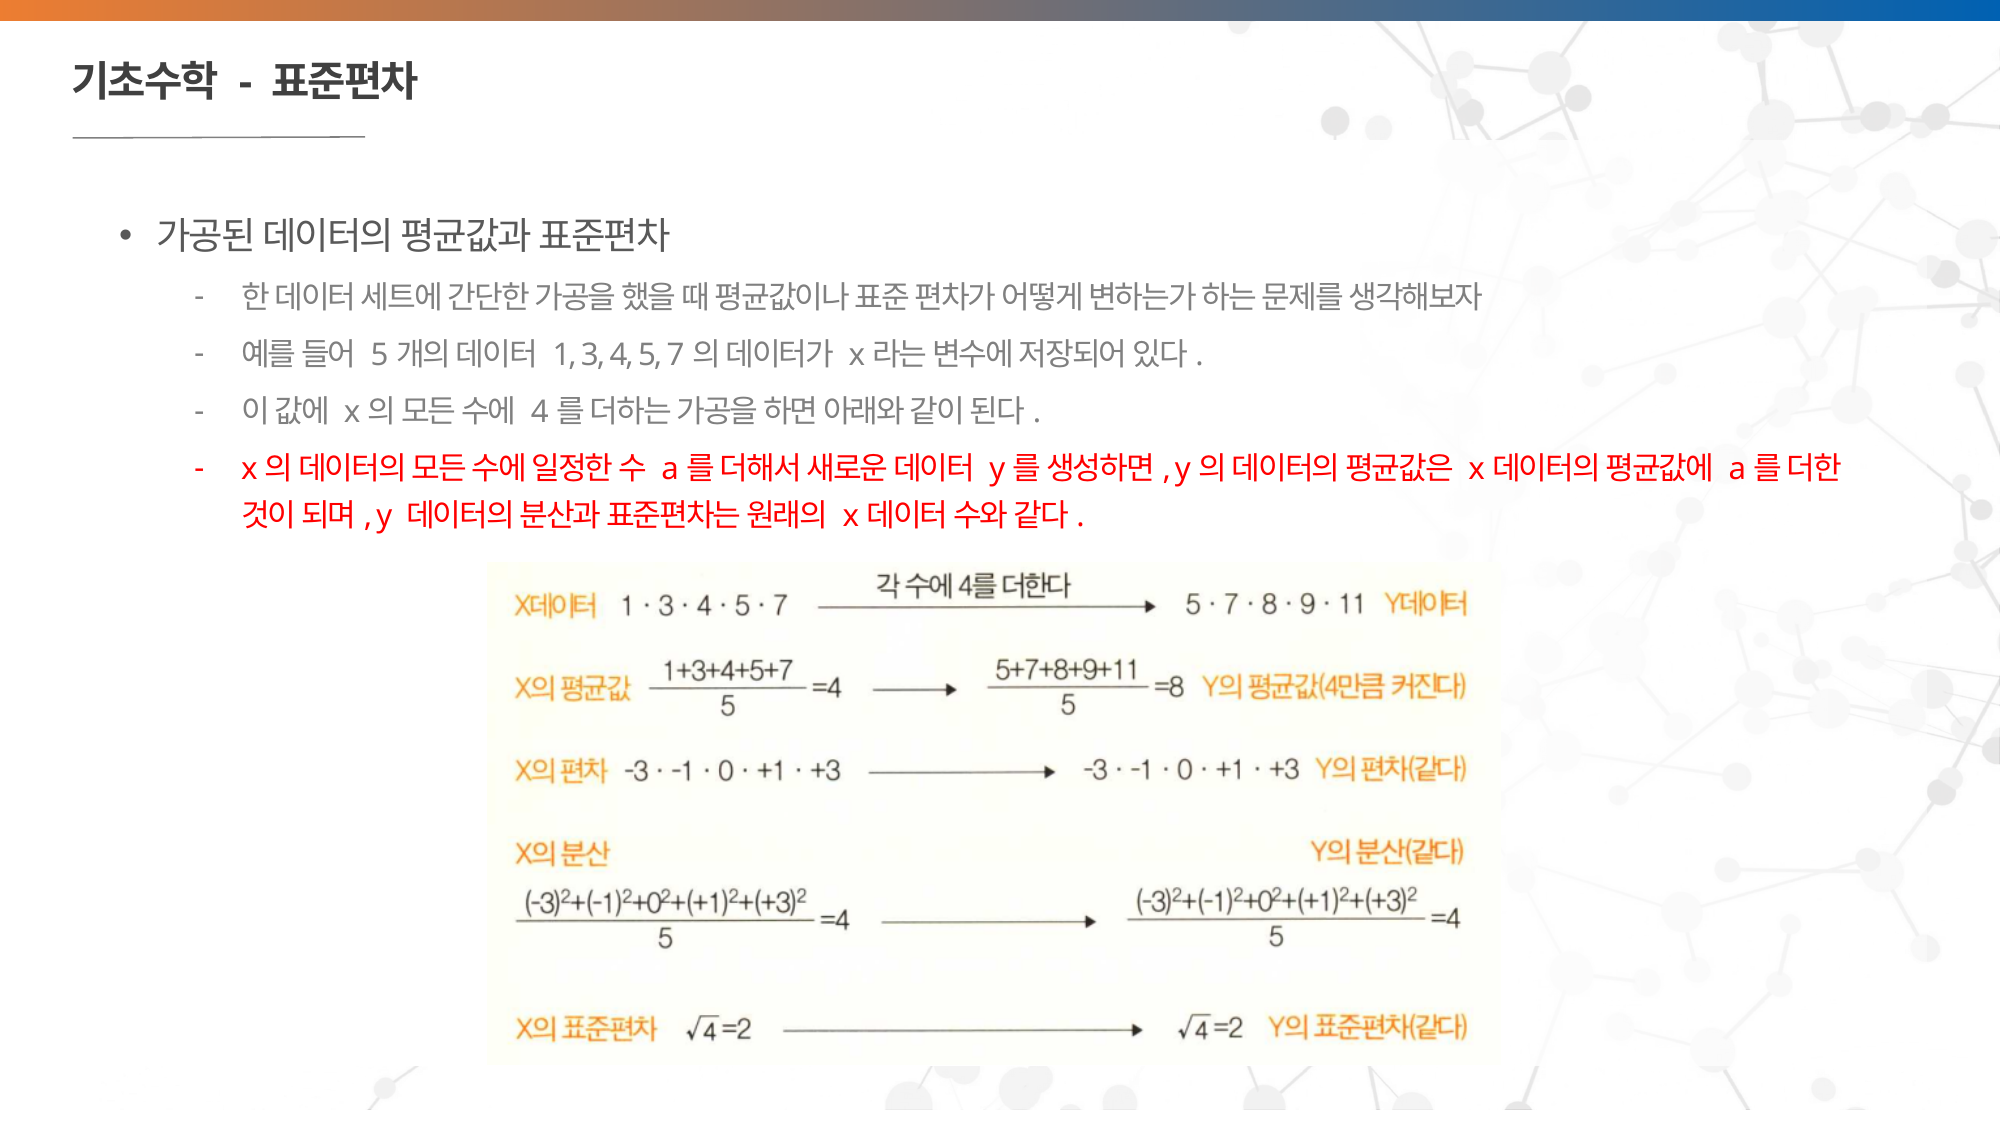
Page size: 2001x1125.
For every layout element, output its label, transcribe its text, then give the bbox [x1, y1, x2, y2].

list 가공된 데이터의 평균값과 표준편차 한 데이터 세트에 간단한 가공을 했을 때 평균값이나 표준 편차가 어떻게 변하는가 하는 문제를 생각해보자 예를 들어 5개의 데이터 1, 3, 4, 5, 7의 데이터가 x라는 변수에 저장되어 있다. 이 값에 x의 모든 수에 4를 더하는 가공을 하면 아래와 같이 된다. x의 데이터의 모든 수에 일정한 수 a를 더해서 새로운 데이터 y를 생성하면, y의 데이터의 평균값은 x데이터의 평균값에 a를 더한 것이 되며, y 데이터의 분산과 표준편차는 원래의 x데이터 수와 같다. [104, 193, 1911, 1035]
title 기초수학 - 표준편차 [56, 49, 1162, 117]
picture [487, 562, 1501, 1065]
